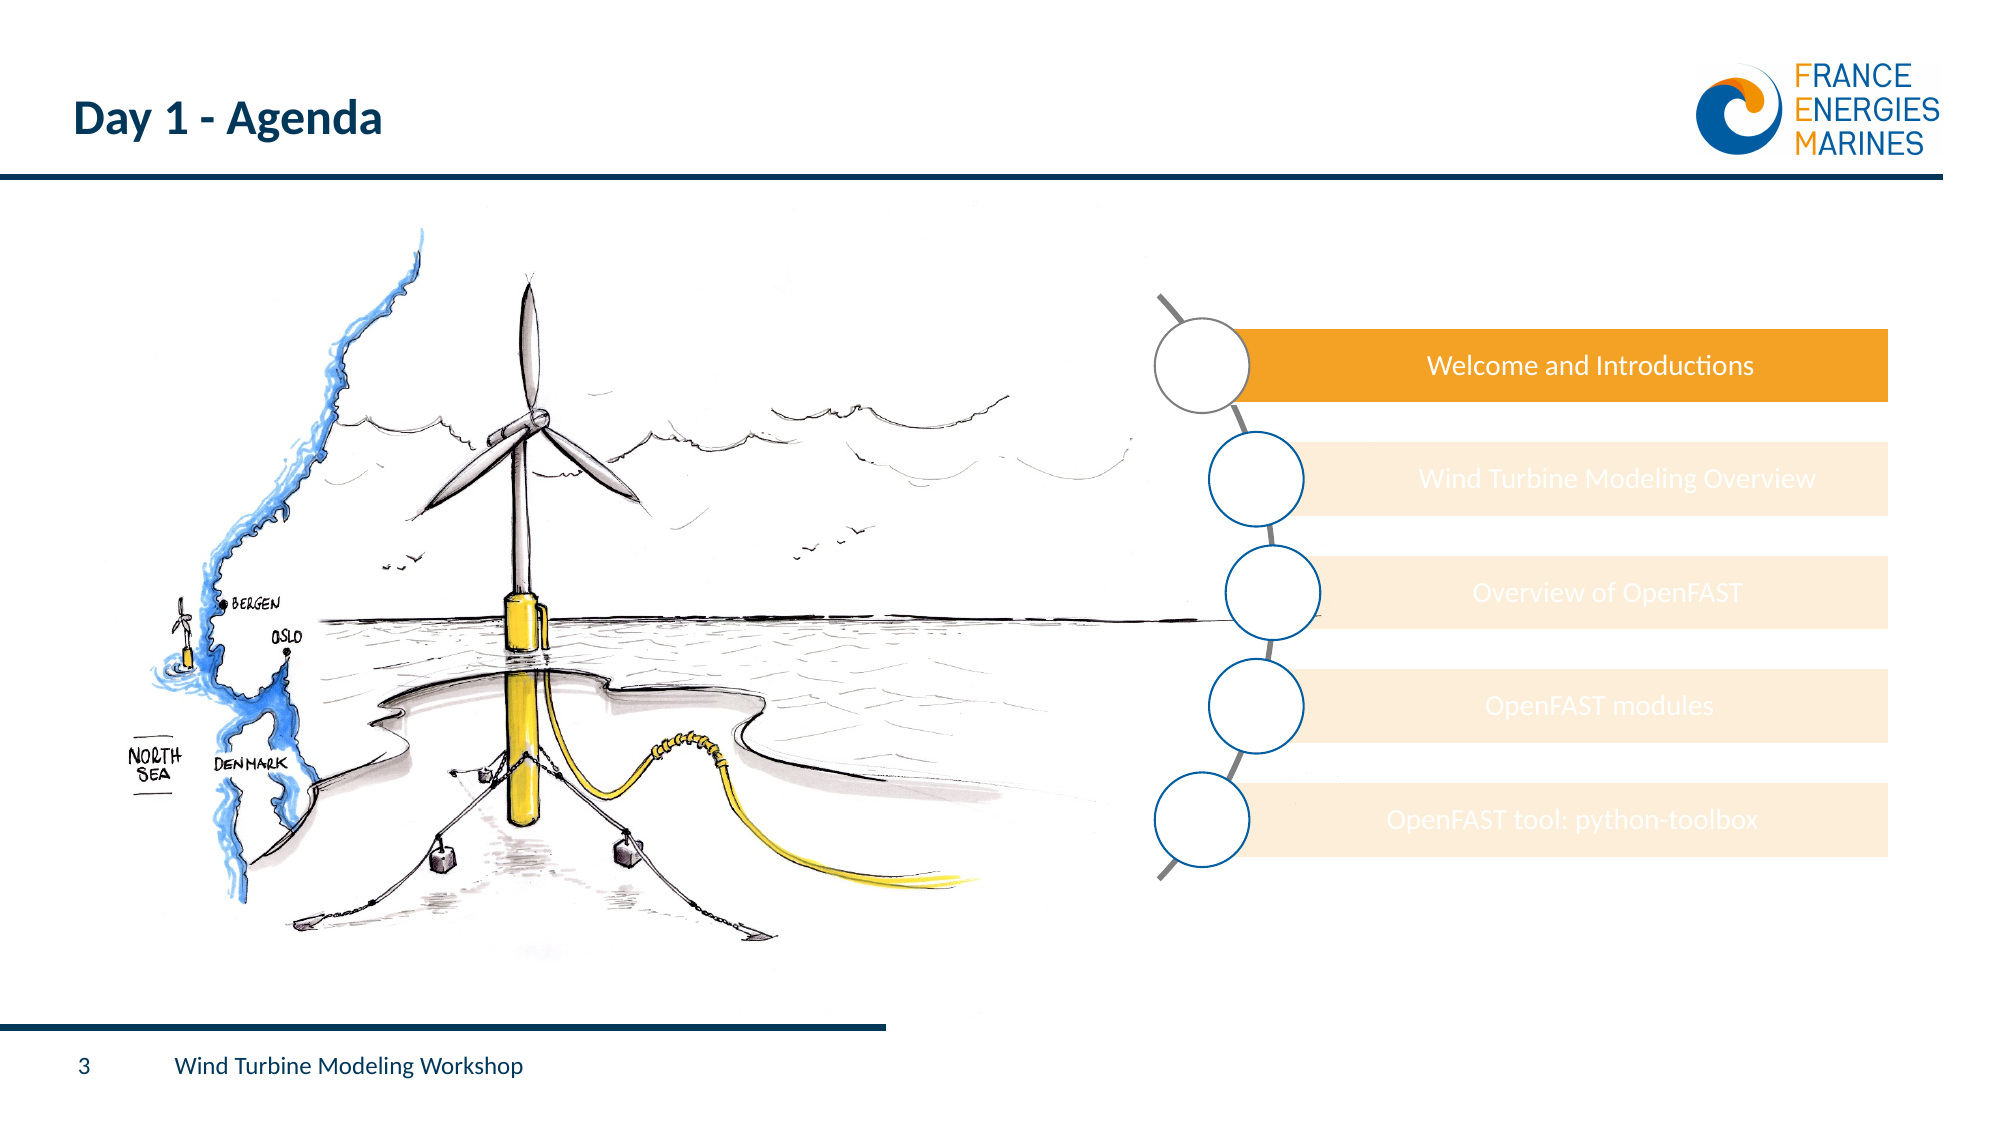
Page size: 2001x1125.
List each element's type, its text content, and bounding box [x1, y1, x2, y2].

slide_number 3 [63, 1042, 142, 1103]
picture [103, 201, 1378, 1020]
title Day 1 - Agenda [58, 60, 1649, 177]
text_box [1144, 290, 1897, 896]
footer Wind Turbine Modeling Workshop [159, 1042, 878, 1103]
picture [1696, 63, 1943, 155]
